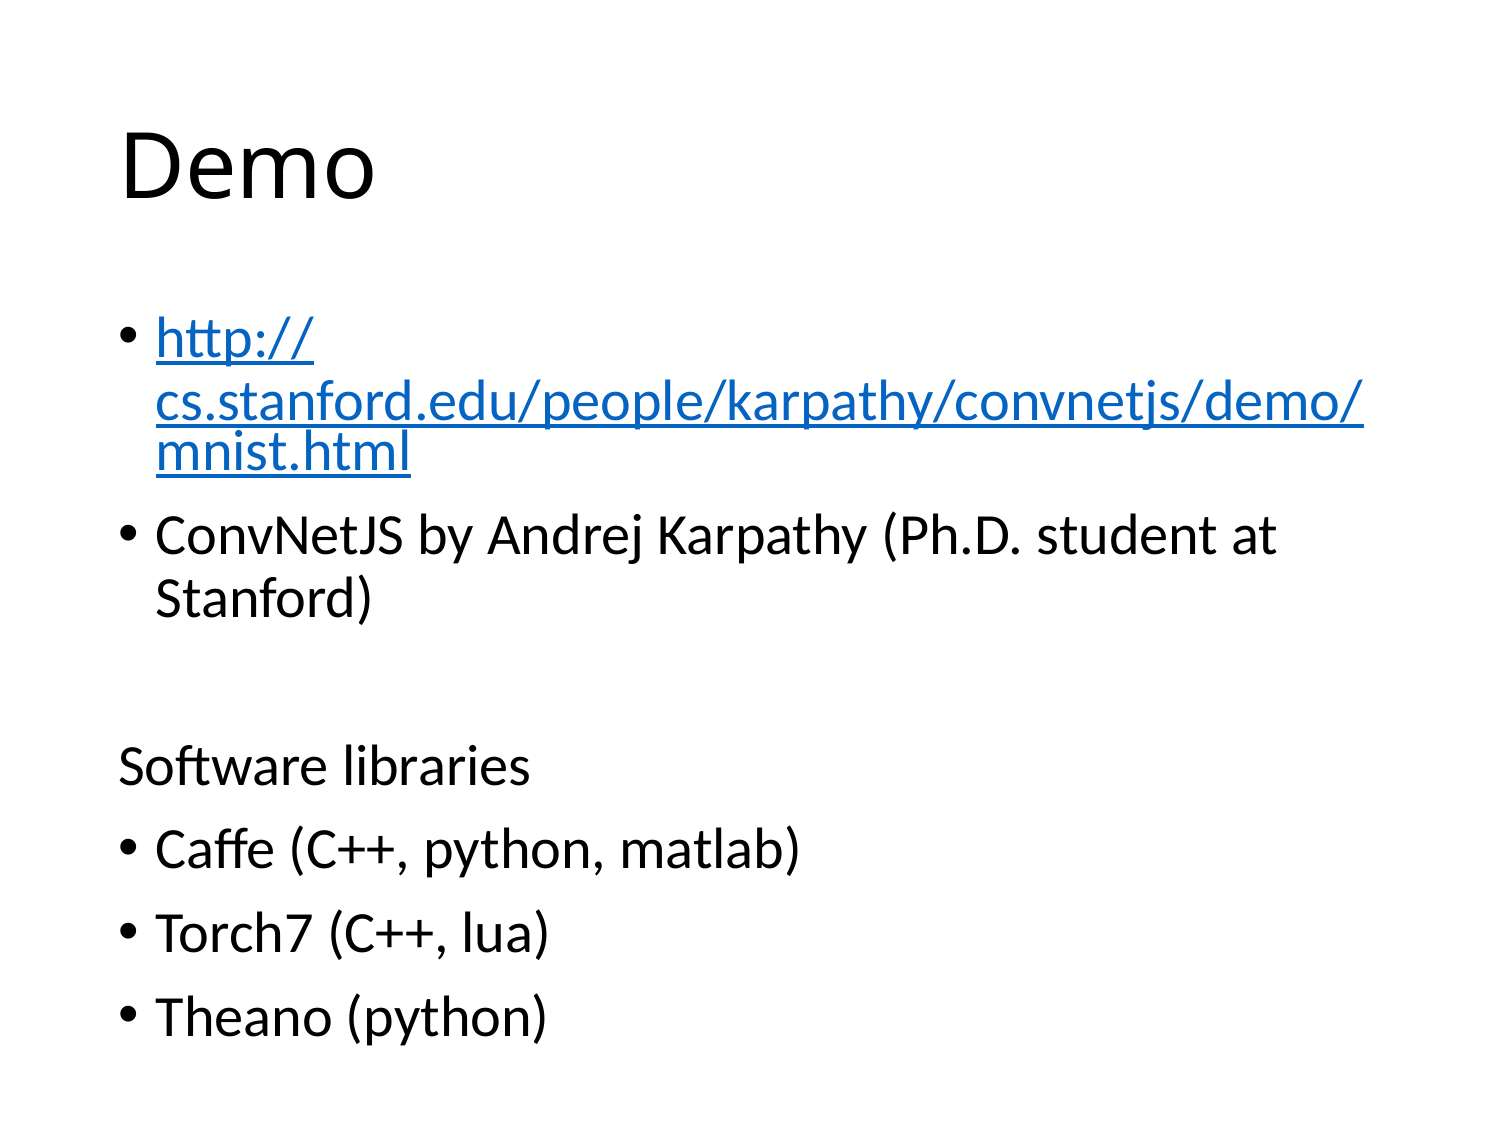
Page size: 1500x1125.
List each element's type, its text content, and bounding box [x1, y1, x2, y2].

title Demo [103, 59, 1397, 278]
list http://cs.stanford.edu/people/karpathy/convnetjs/demo/mnist.html ConvNetJS by Andrej Karpathy (Ph.D. student at Stanford) Software libraries Caffe (C++, python, matlab) Torch7 (C++, lua) Theano (python) [103, 299, 1397, 1014]
